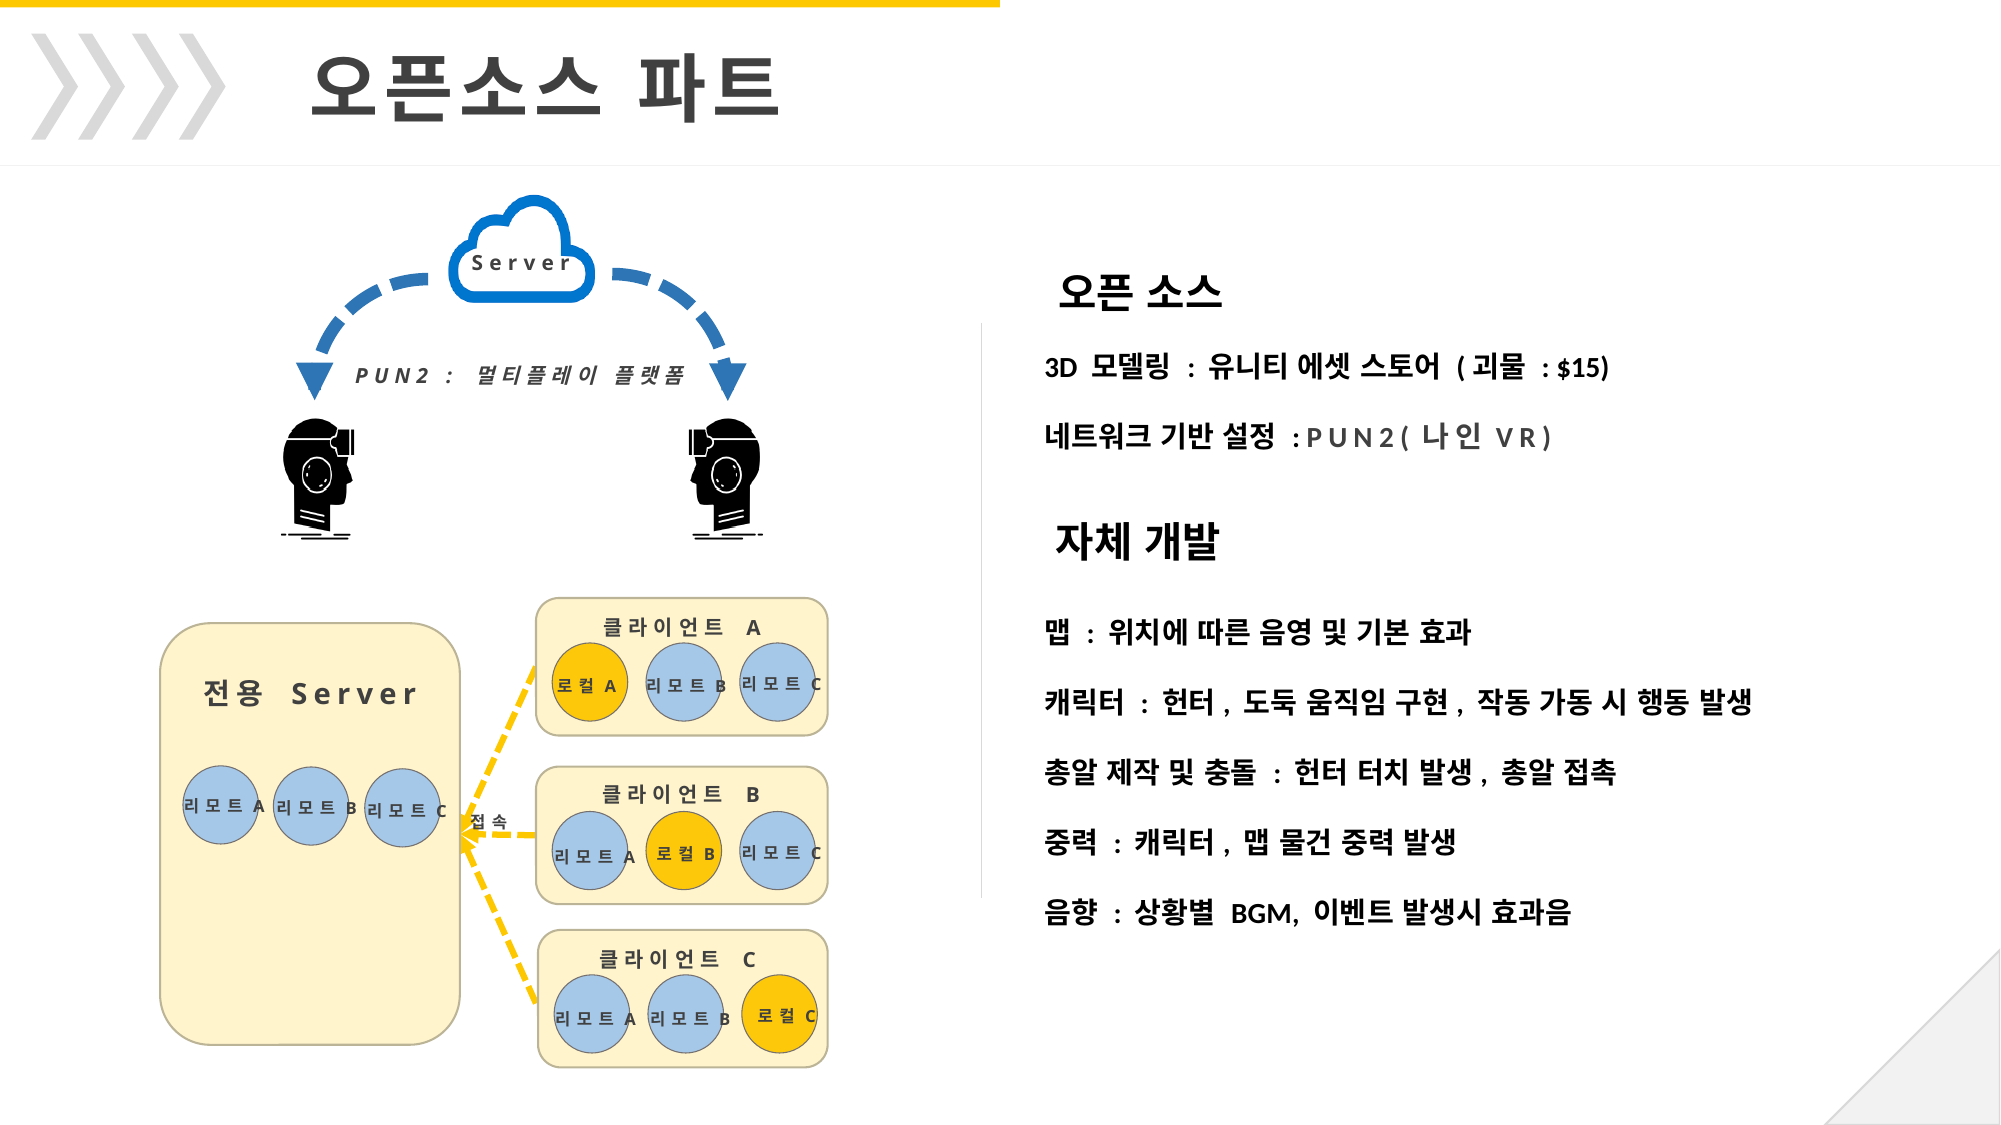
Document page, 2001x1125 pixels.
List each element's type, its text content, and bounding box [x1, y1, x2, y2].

text_box [0, 0, 1001, 8]
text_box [131, 33, 226, 140]
text_box 맵 : 위치에 따른 음영 및 기본 효과 캐릭터 : 헌터, 도둑 움직임 구현, 작동 가동 시 행동 발생 총알 제작 및 충돌 : 헌터 터치 발생, 총알 접촉 중력 : 캐릭터, 맵 물건 중력 발생 음향 : 상황별 BGM, 이벤트 발생시 효과음 [1029, 606, 1855, 962]
text_box 3D 모델링 : 유니티 에셋 스토어 (괴물 : $15) 네트워크 기반 설정 : PUN2(나인VR) [1029, 341, 1866, 547]
text_box 오픈소스 파트 [294, 33, 797, 139]
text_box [31, 33, 125, 140]
text_box 자체 개발 [1011, 508, 1266, 574]
text_box 오픈 소스 [1011, 259, 1283, 325]
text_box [160, 597, 840, 1068]
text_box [261, 189, 782, 547]
